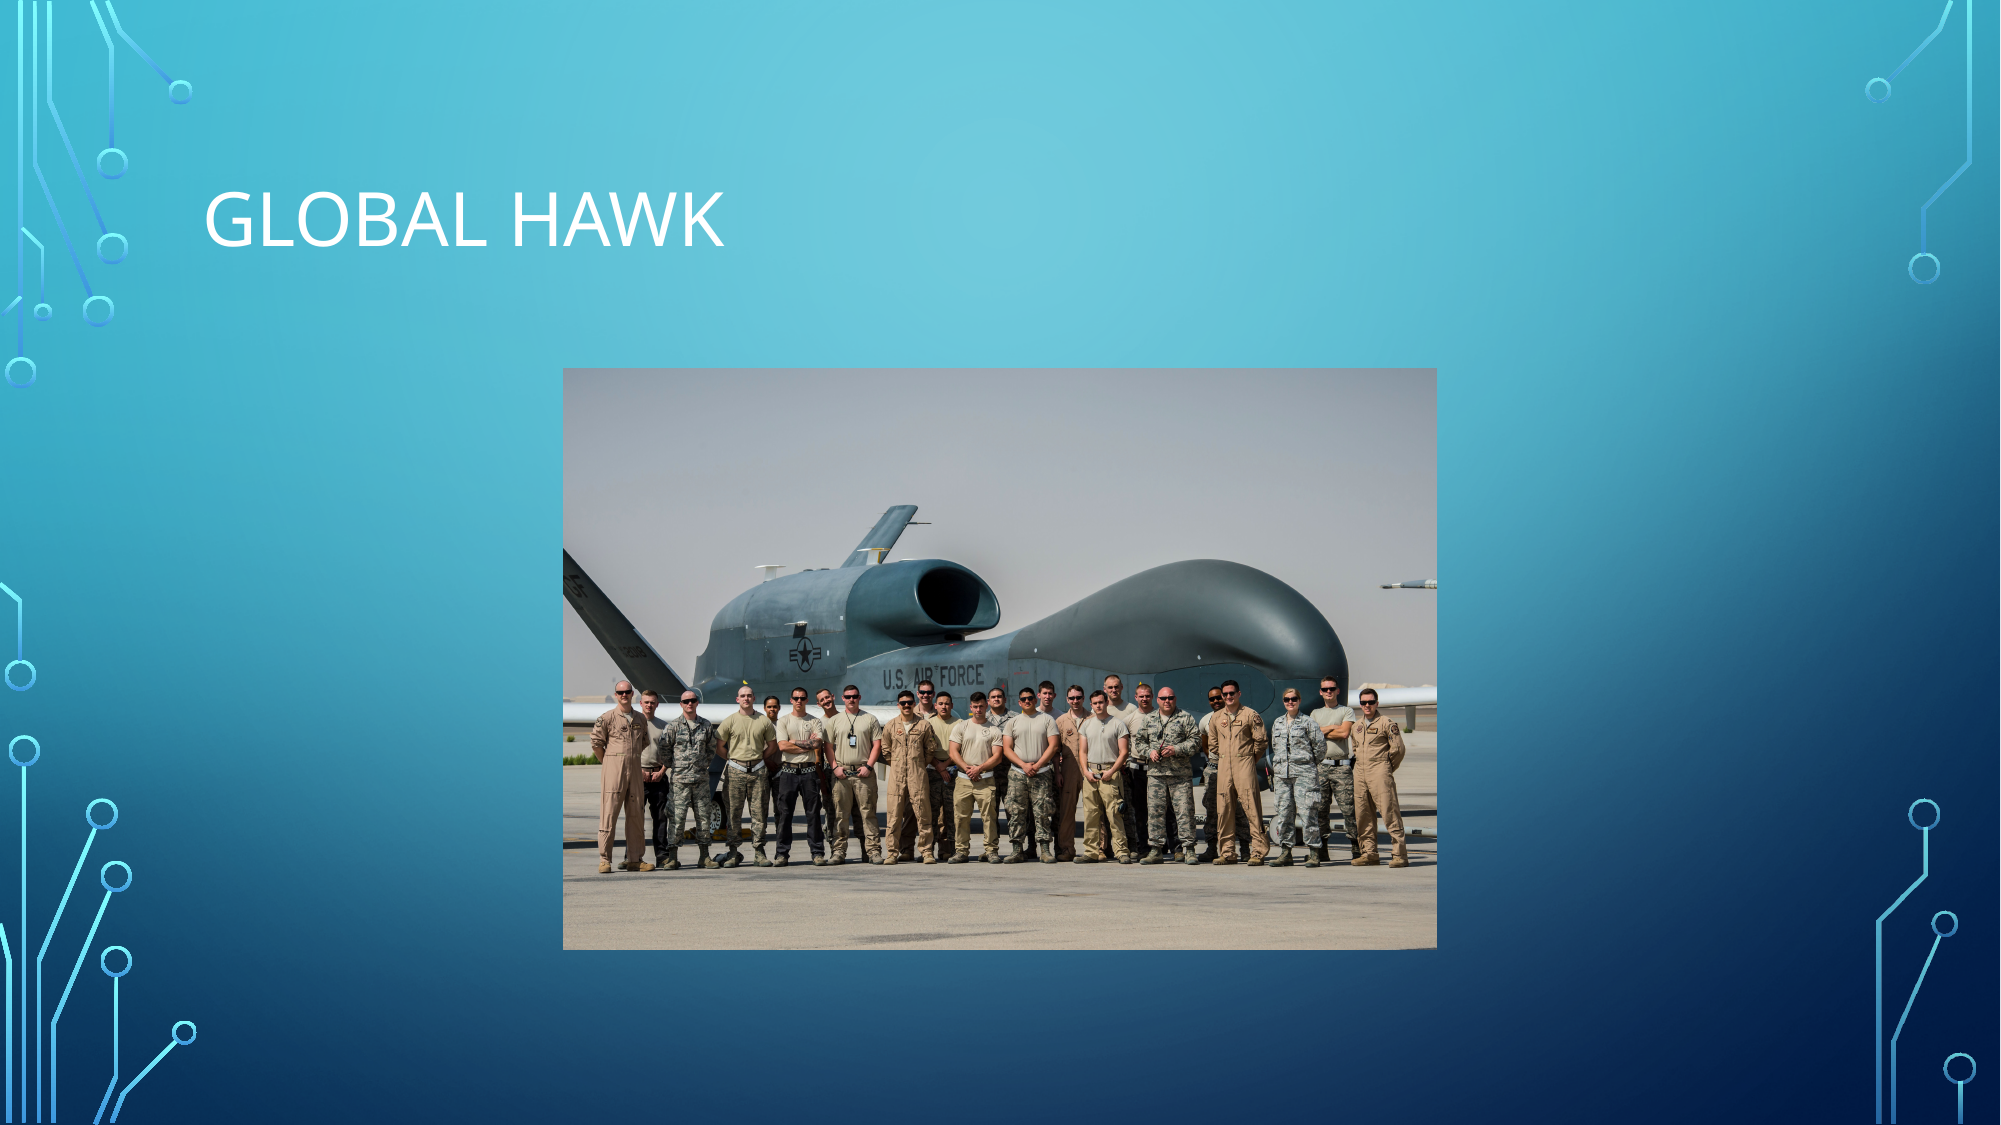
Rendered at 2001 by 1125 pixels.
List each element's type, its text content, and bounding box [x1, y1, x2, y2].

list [563, 368, 1437, 951]
title Global Hawk [187, 101, 1813, 344]
